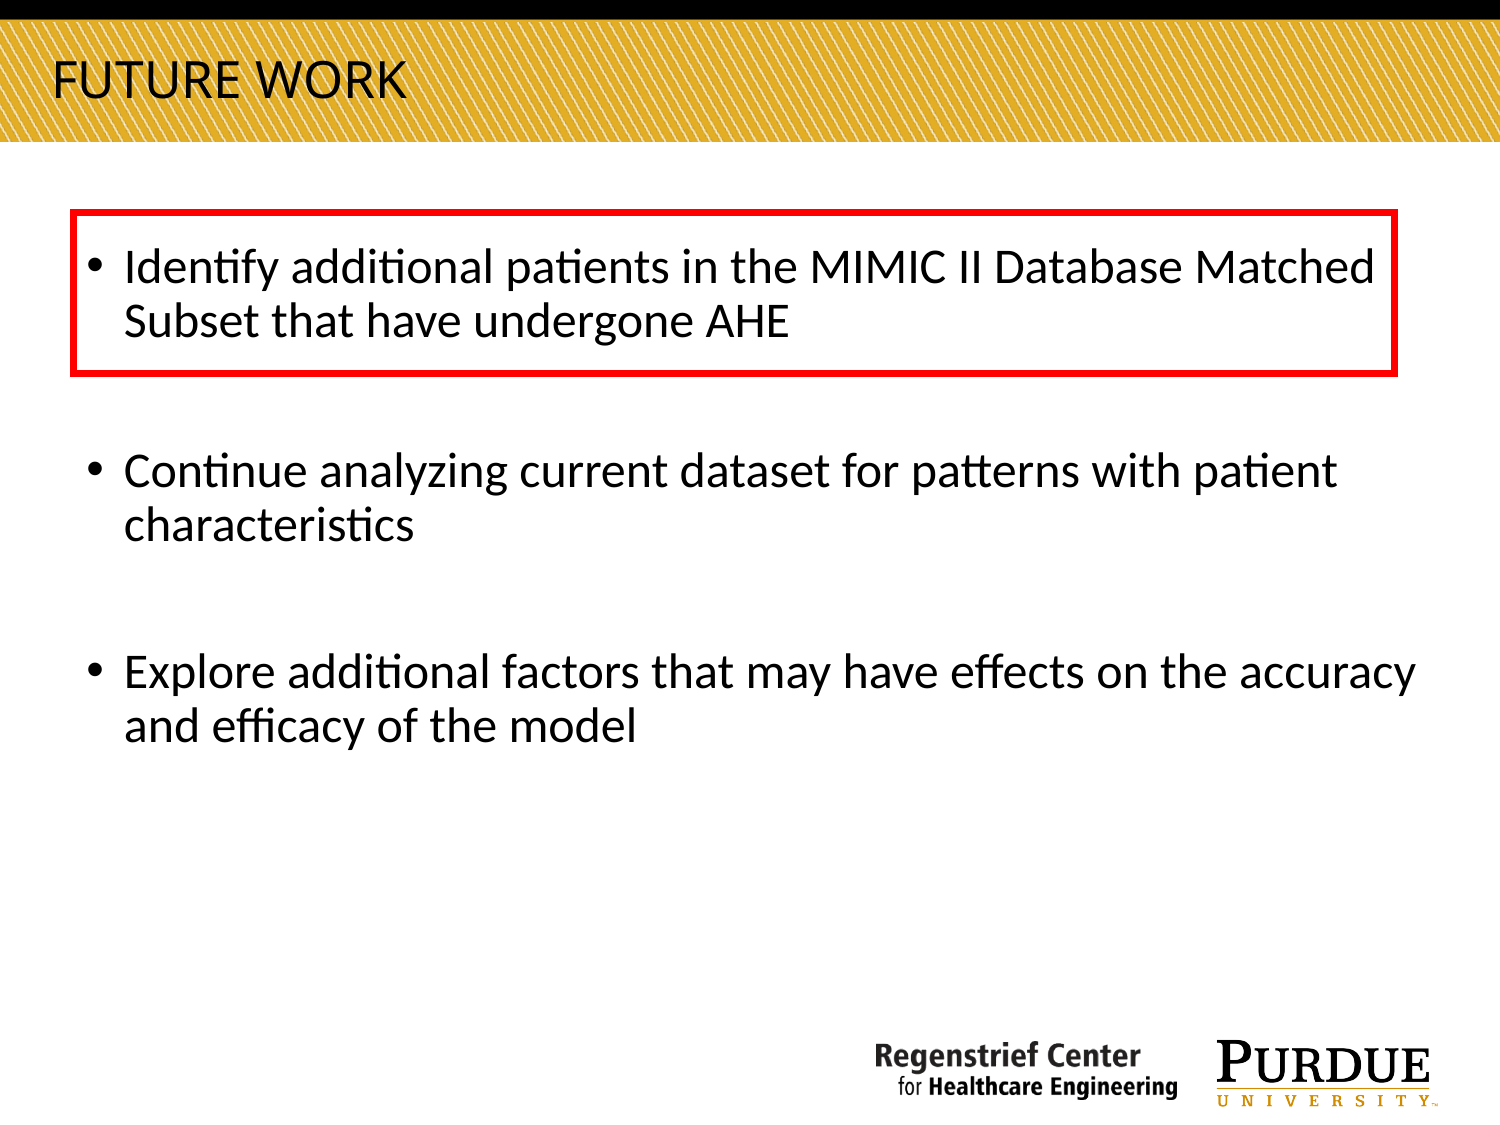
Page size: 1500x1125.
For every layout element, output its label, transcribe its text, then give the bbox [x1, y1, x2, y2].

list Identify additional patients in the MIMIC II Database Matched Subset that have undergone AHE Continue analyzing current dataset for patterns with patient characteristics Explore additional factors that may have effects on the accuracy and efficacy of the model [71, 232, 1435, 868]
picture [876, 1041, 1177, 1100]
list Future Work [35, 46, 1380, 160]
text_box [70, 209, 1398, 377]
